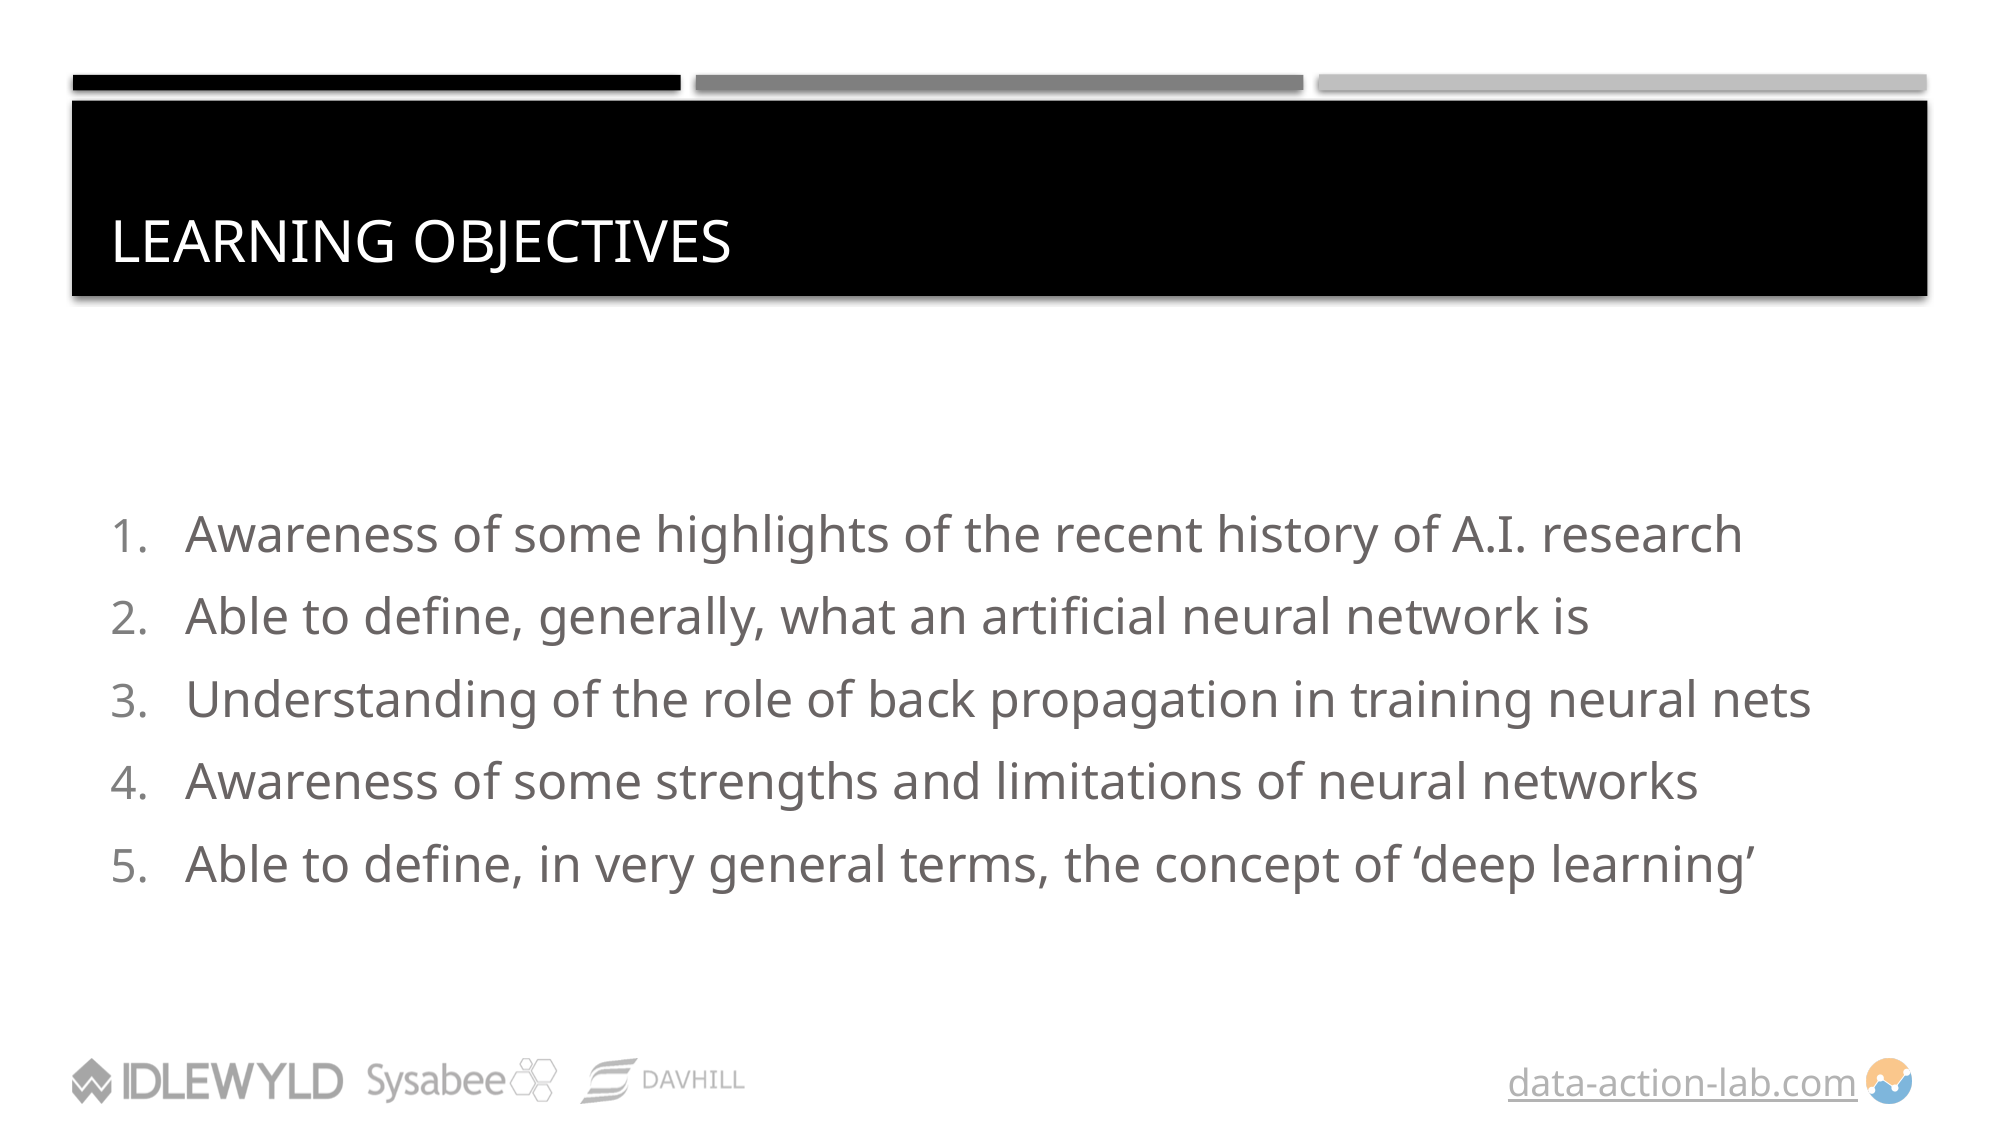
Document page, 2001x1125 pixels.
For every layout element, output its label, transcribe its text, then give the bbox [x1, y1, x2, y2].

list Awareness of some highlights of the recent history of A.I. research Able to define, generally, what an artificial neural network is Understanding of the role of back propagation in training neural nets Awareness of some strengths and limitations of neural networks Able to define, in very general terms, the concept of ‘deep learning’ [95, 357, 1905, 1037]
picture [72, 1058, 745, 1104]
title LEARNING OBJECTIVES [95, 115, 1905, 282]
